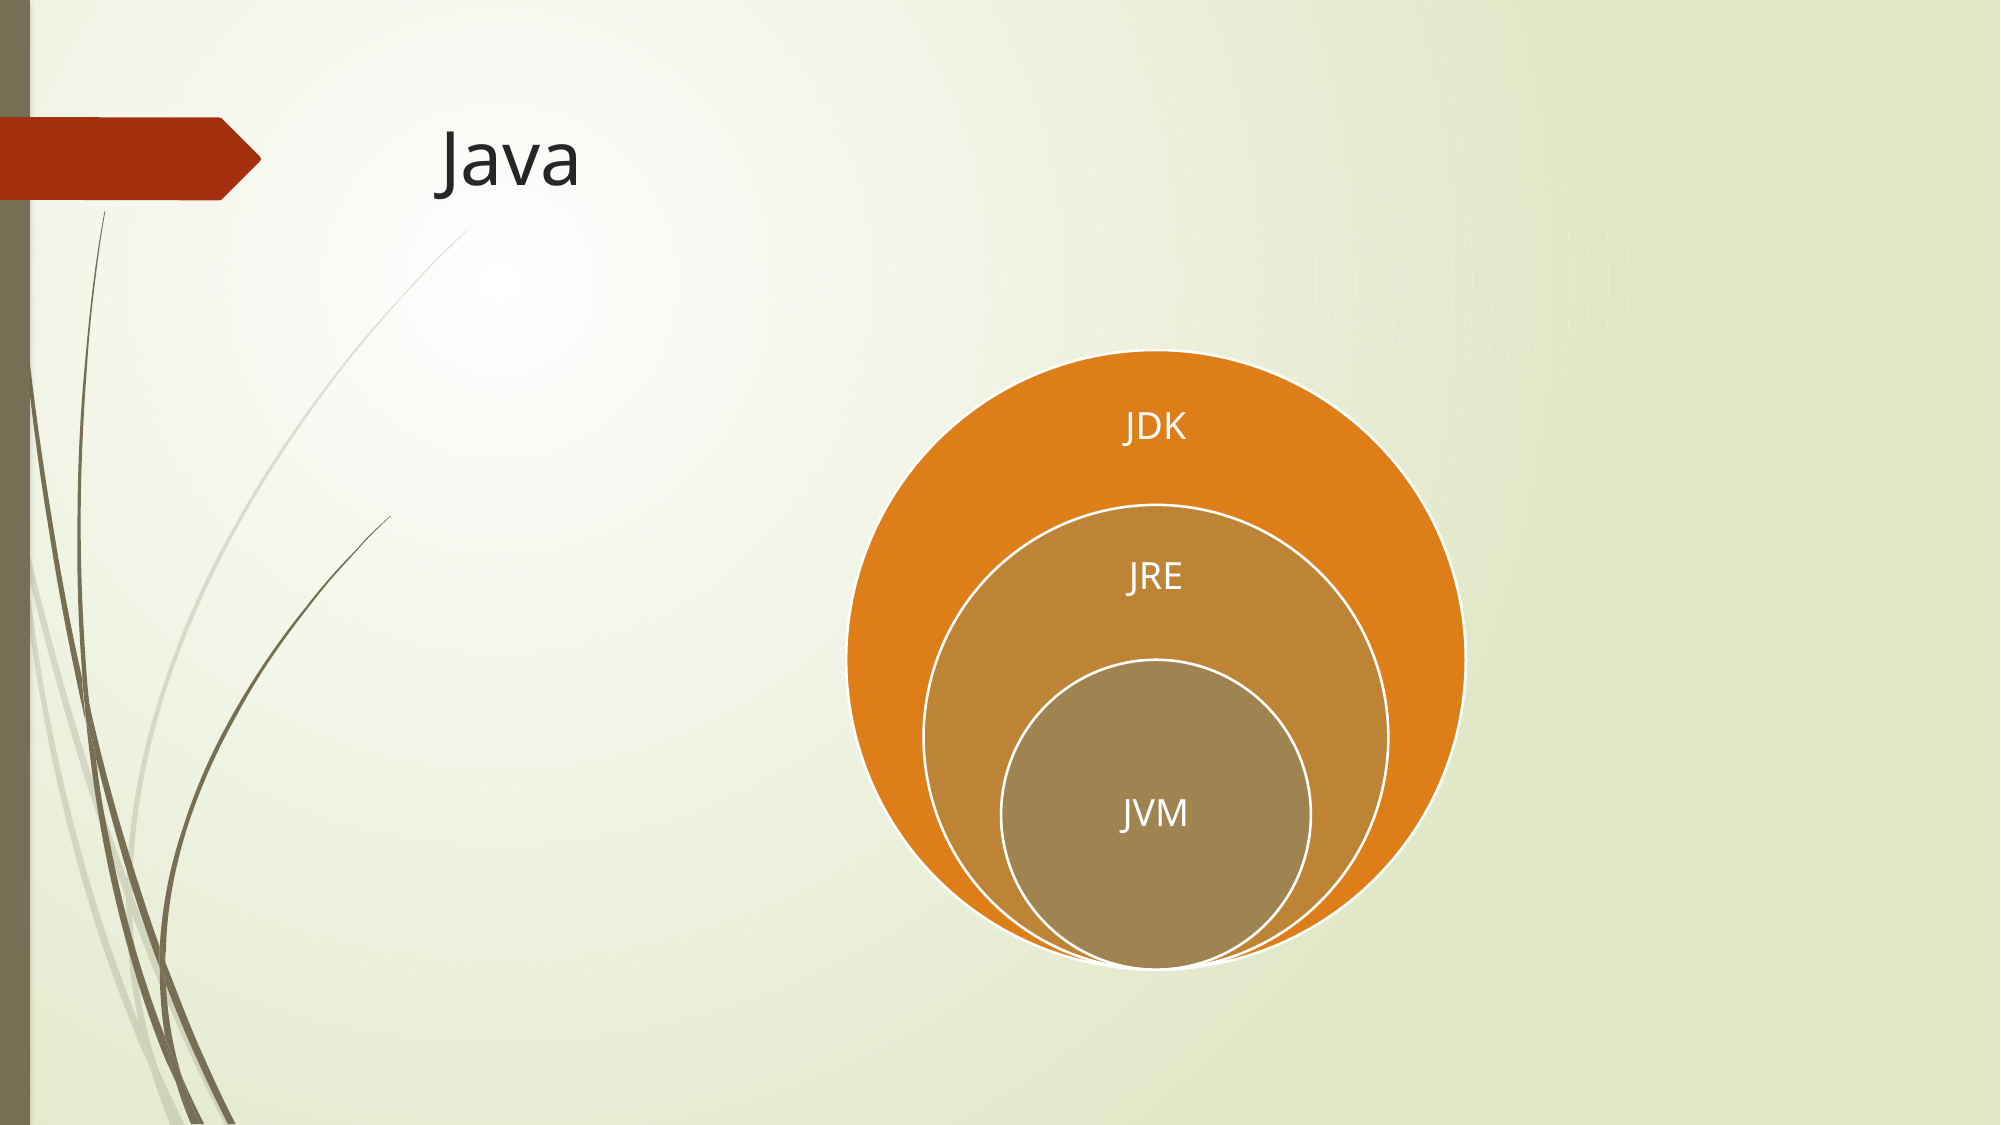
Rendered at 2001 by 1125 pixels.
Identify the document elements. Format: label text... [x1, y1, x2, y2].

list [424, 349, 1888, 970]
title Java [425, 102, 1888, 313]
